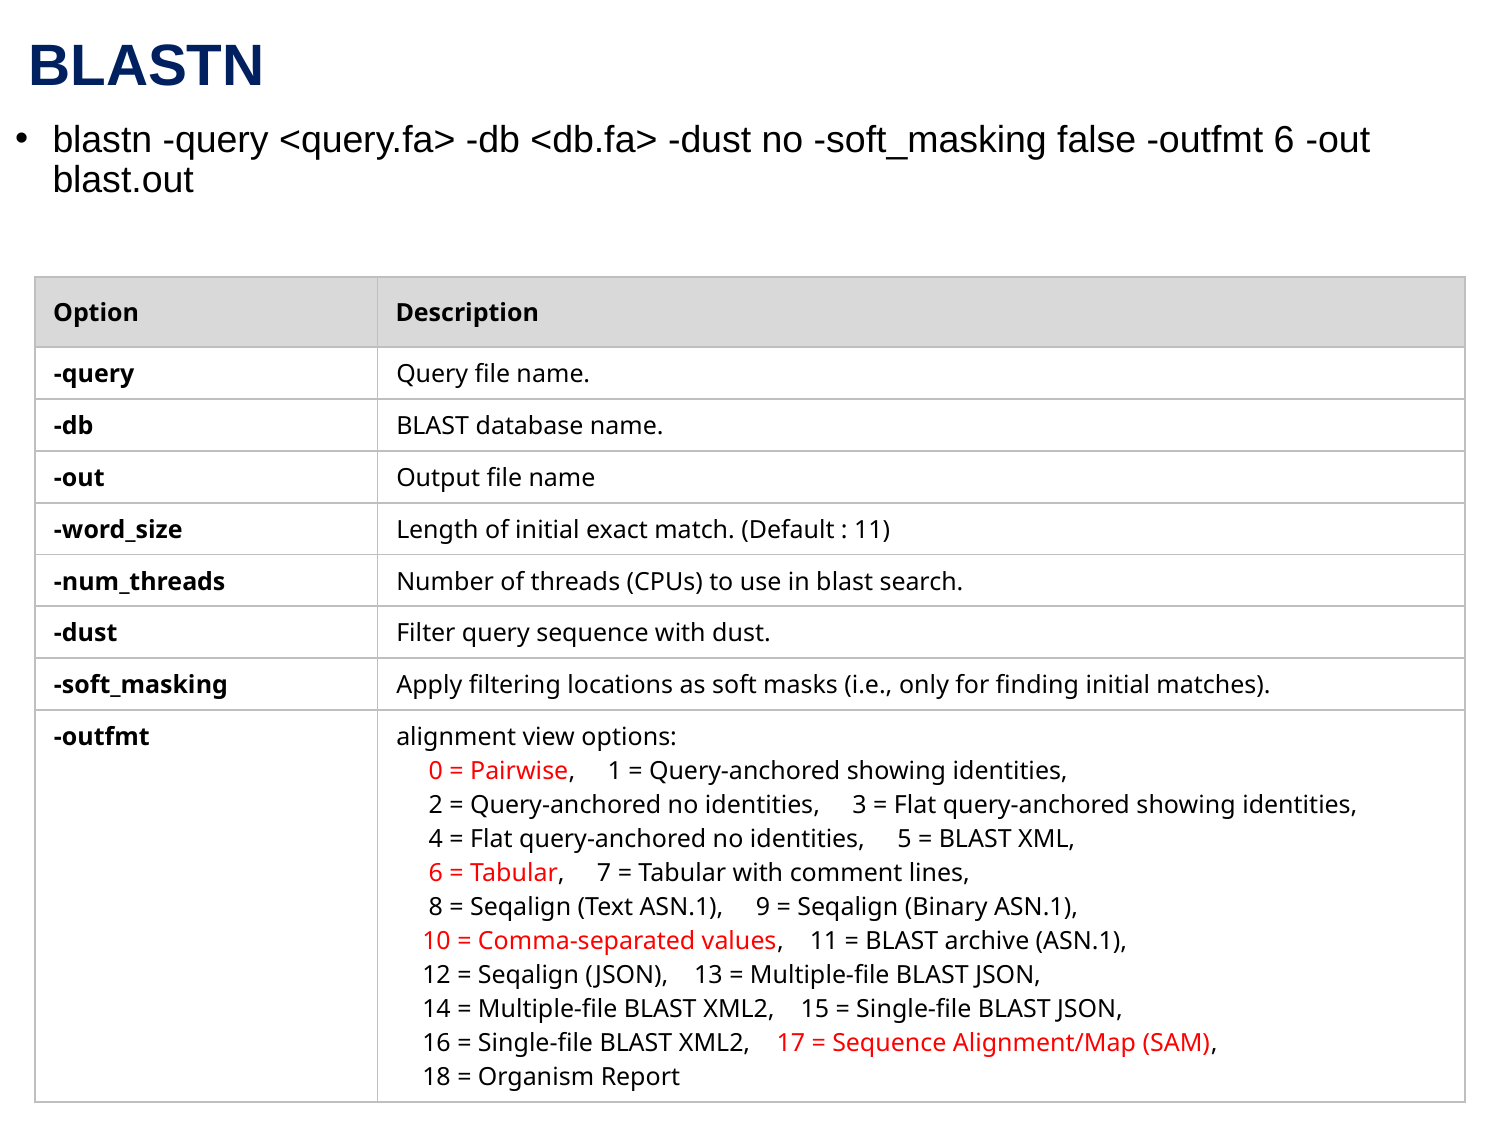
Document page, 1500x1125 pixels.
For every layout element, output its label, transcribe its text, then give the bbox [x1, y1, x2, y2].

table_cell Output file name [378, 452, 1464, 502]
table_cell -soft_masking [36, 659, 377, 709]
table_cell -db [36, 400, 377, 450]
table_cell -dust [36, 607, 377, 657]
table_cell Length of initial exact match. (Default : 11) [378, 504, 1464, 554]
table_cell -query [36, 348, 377, 398]
table_cell -outfmt [36, 711, 377, 1101]
table_header Option [36, 278, 377, 346]
table_cell alignment view options: 0 = Pairwise, 1 = Query-anchored showing identities, 2 = Query-anchored no identities, 3 = Flat query-anchored showing identities, 4 = Flat query-anchored no identities, 5 = BLAST XML, 6 = Tabular, 7 = Tabular with comment lines, 8 = Seqalign (Text ASN.1), 9 = Seqalign (Binary ASN.1), 10 = Comma-separated values, 11 = BLAST archive (ASN.1), 12 = Seqalign (JSON), 13 = Multiple-file BLAST JSON, 14 = Multiple-file BLAST XML2, 15 = Single-file BLAST JSON, 16 = Single-file BLAST XML2, 17 = Sequence Alignment/Map (SAM), 18 = Organism Report [378, 711, 1464, 1101]
table_cell -num_threads [36, 555, 377, 605]
list blastn -query <query.fa> -db <db.fa> -dust no -soft_masking false -outfmt 6 -out blast.out [0, 112, 1412, 264]
text_box BLASTN [13, 20, 1203, 105]
table_cell Query file name. [378, 348, 1464, 398]
table_cell Number of threads (CPUs) to use in blast search. [378, 555, 1464, 605]
table_cell -out [36, 452, 377, 502]
table_cell -word_size [36, 504, 377, 554]
table_header Description [378, 278, 1464, 346]
table_cell Filter query sequence with dust. [378, 607, 1464, 657]
table_cell BLAST database name. [378, 400, 1464, 450]
table_cell Apply filtering locations as soft masks (i.e., only for finding initial matches). [378, 659, 1464, 709]
